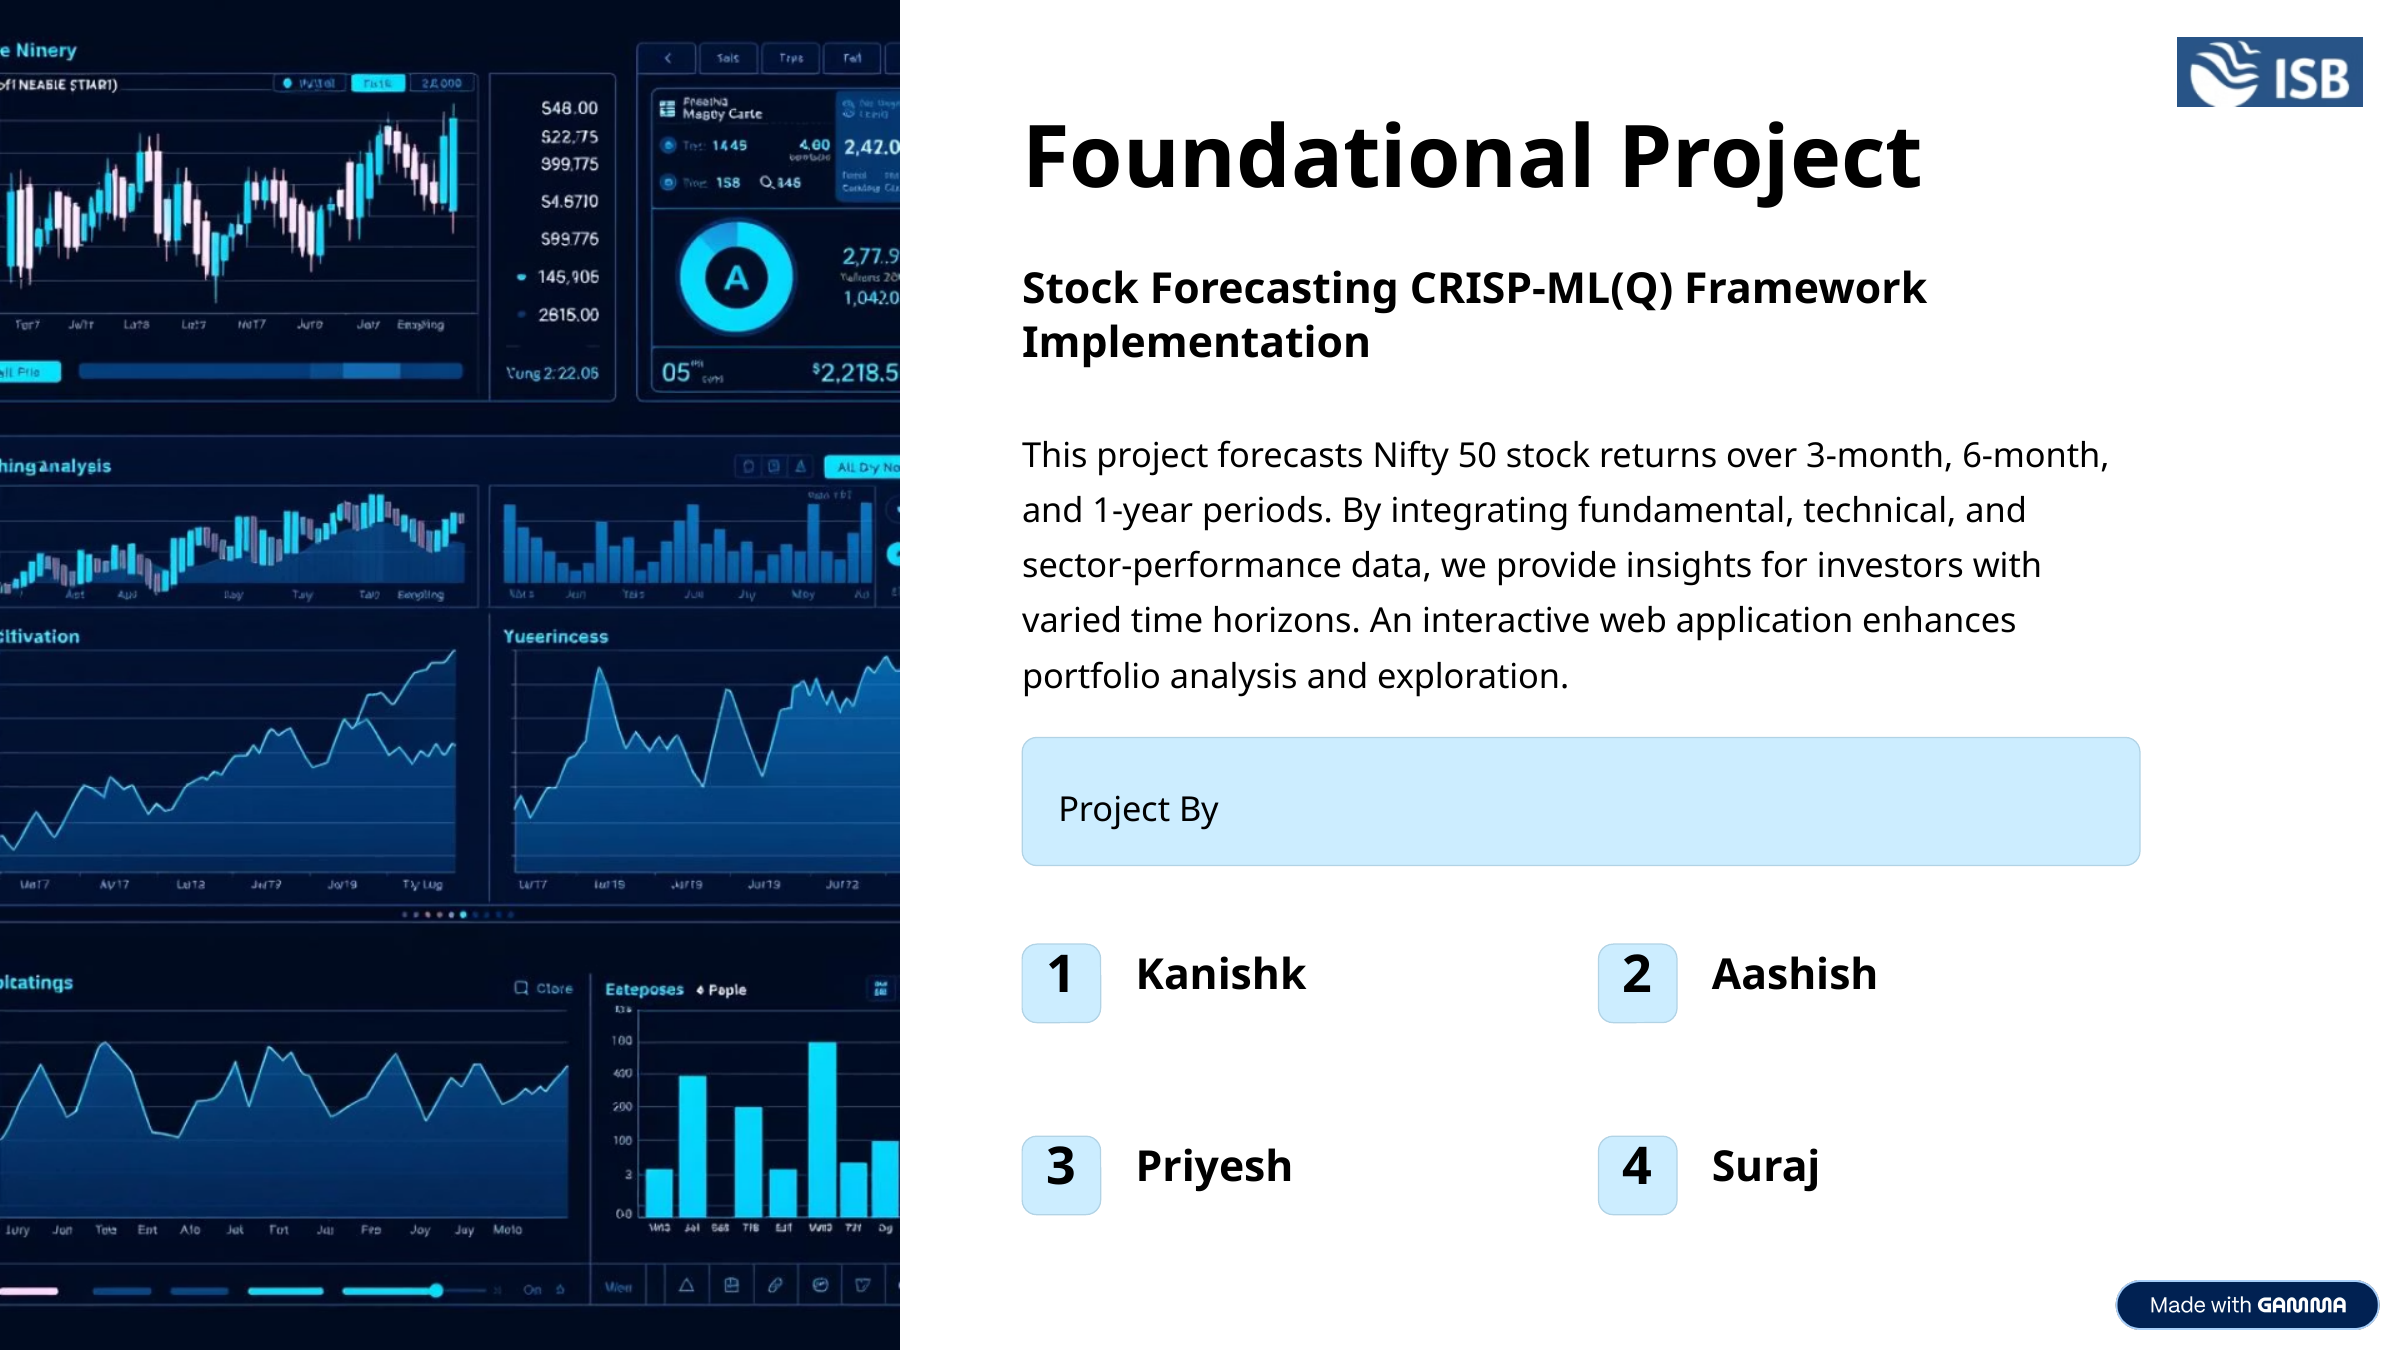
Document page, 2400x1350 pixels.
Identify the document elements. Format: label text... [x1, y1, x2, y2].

text_box Kanishk [1135, 944, 1564, 999]
picture [2106, 1271, 2389, 1339]
text_box Suraj [1711, 1136, 2140, 1191]
text_box 1 [1035, 950, 1088, 1017]
text_box Project By [1058, 773, 2104, 830]
text_box [1598, 944, 1678, 1023]
text_box Foundational Project [1022, 96, 1895, 206]
text_box 4 [1611, 1142, 1664, 1209]
text_box Priyesh [1135, 1136, 1564, 1191]
picture [0, 0, 900, 1350]
text_box [1022, 1136, 1101, 1215]
text_box Stock Forecasting CRISP-ML(Q) Framework Implementation [1022, 257, 2140, 367]
text_box [1022, 737, 2141, 866]
text_box [1598, 1136, 1678, 1215]
picture [2177, 37, 2363, 107]
text_box 3 [1035, 1142, 1088, 1209]
text_box [1022, 944, 1101, 1023]
text_box 2 [1611, 950, 1664, 1017]
text_box Aashish [1711, 944, 2140, 999]
text_box This project forecasts Nifty 50 stock returns over 3-month, 6-month, and 1-year periods. By integrating fundamental, technical, and sector-performance data, we provide insights for investors with varied time horizons. An interactive web application enhances portfolio analysis and exploration. [1022, 418, 2140, 699]
